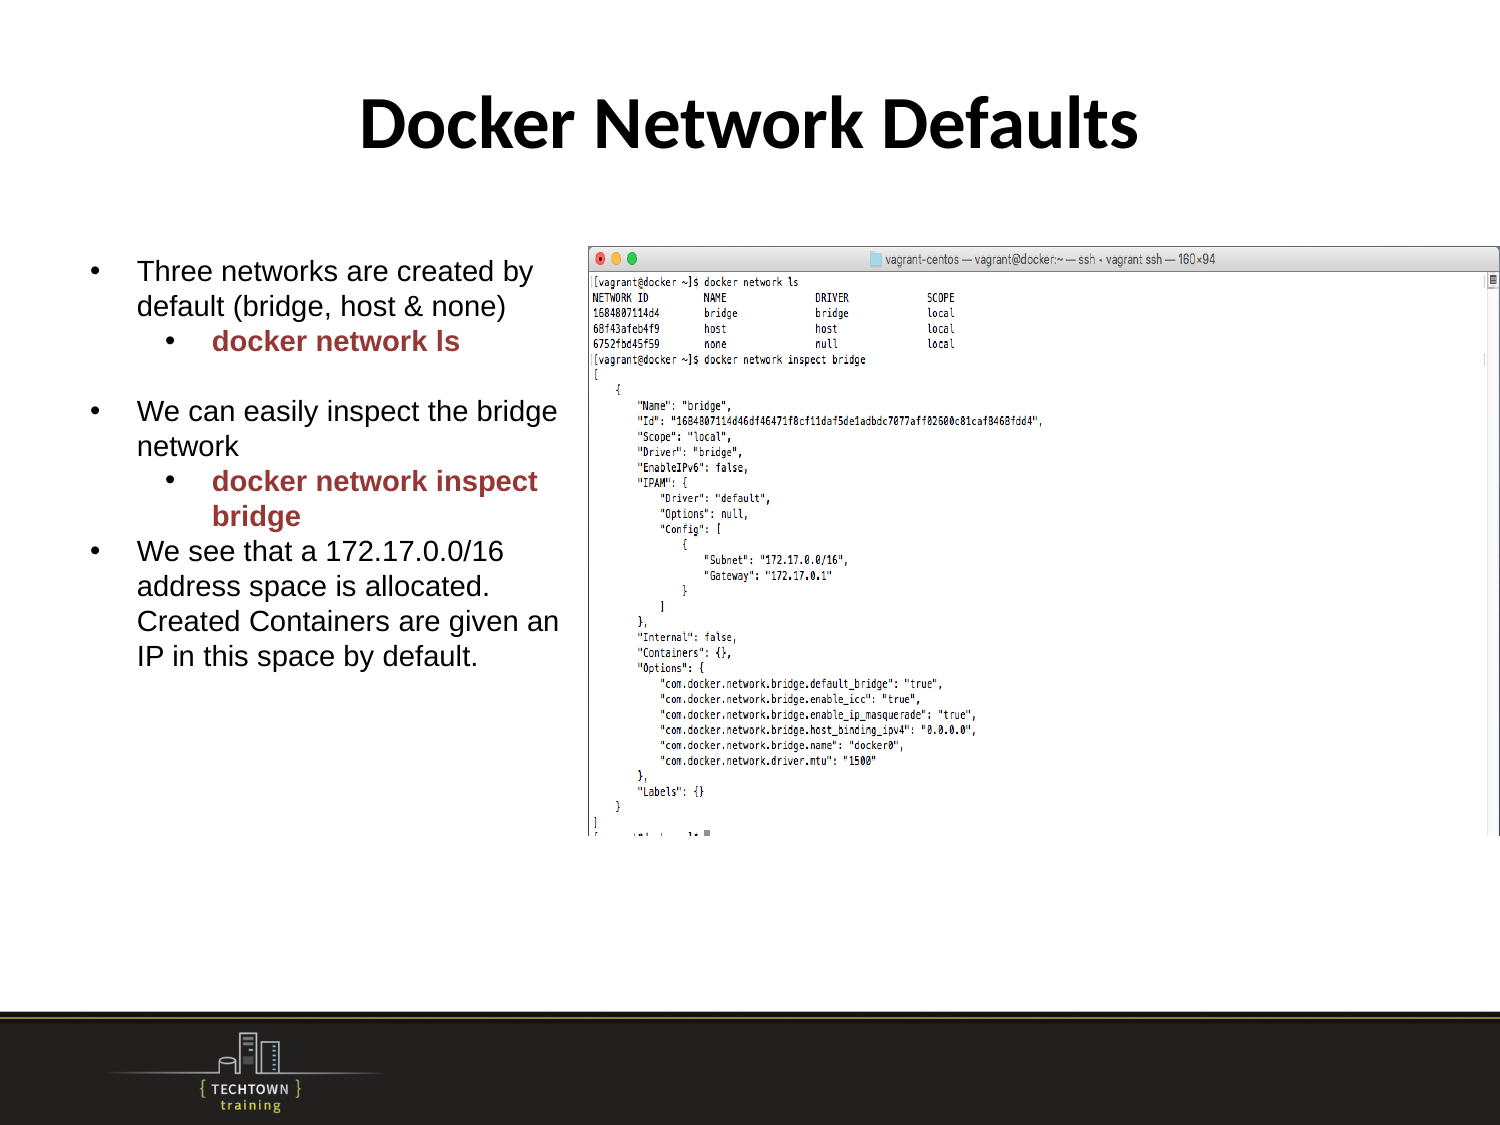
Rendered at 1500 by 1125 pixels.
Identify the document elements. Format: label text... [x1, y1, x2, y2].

title Docker Network Defaults [75, 24, 1425, 213]
text_box Three networks are created by default (bridge, host & none) docker network ls We can easily inspect the bridge network docker network inspect bridge We see that a 172.17.0.0/16 address space is allocated. Created Containers are given an IP in this space by default. [75, 245, 588, 921]
picture [0, 0, 1500, 1125]
